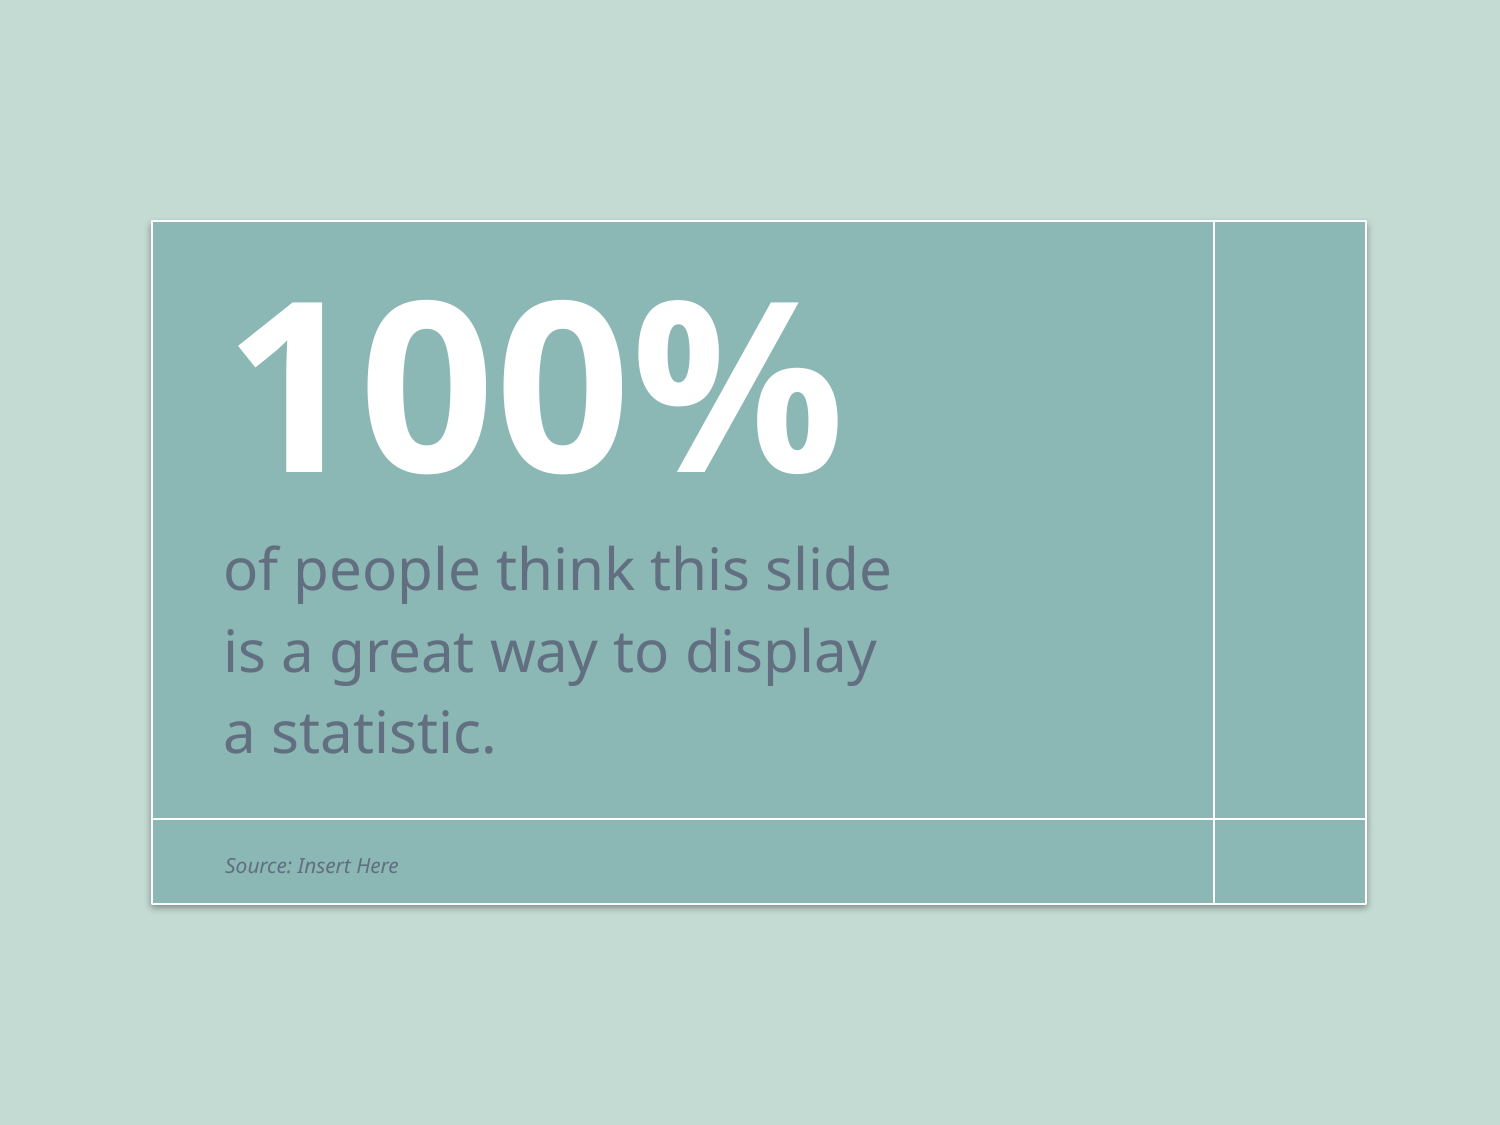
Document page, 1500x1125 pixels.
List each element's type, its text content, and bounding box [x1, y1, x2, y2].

text_box Source: Insert Here [217, 845, 609, 931]
text_box of people think this slide is a great way to display a statistic. [222, 522, 995, 842]
text_box 100% [222, 234, 883, 520]
text_box [151, 220, 1367, 905]
